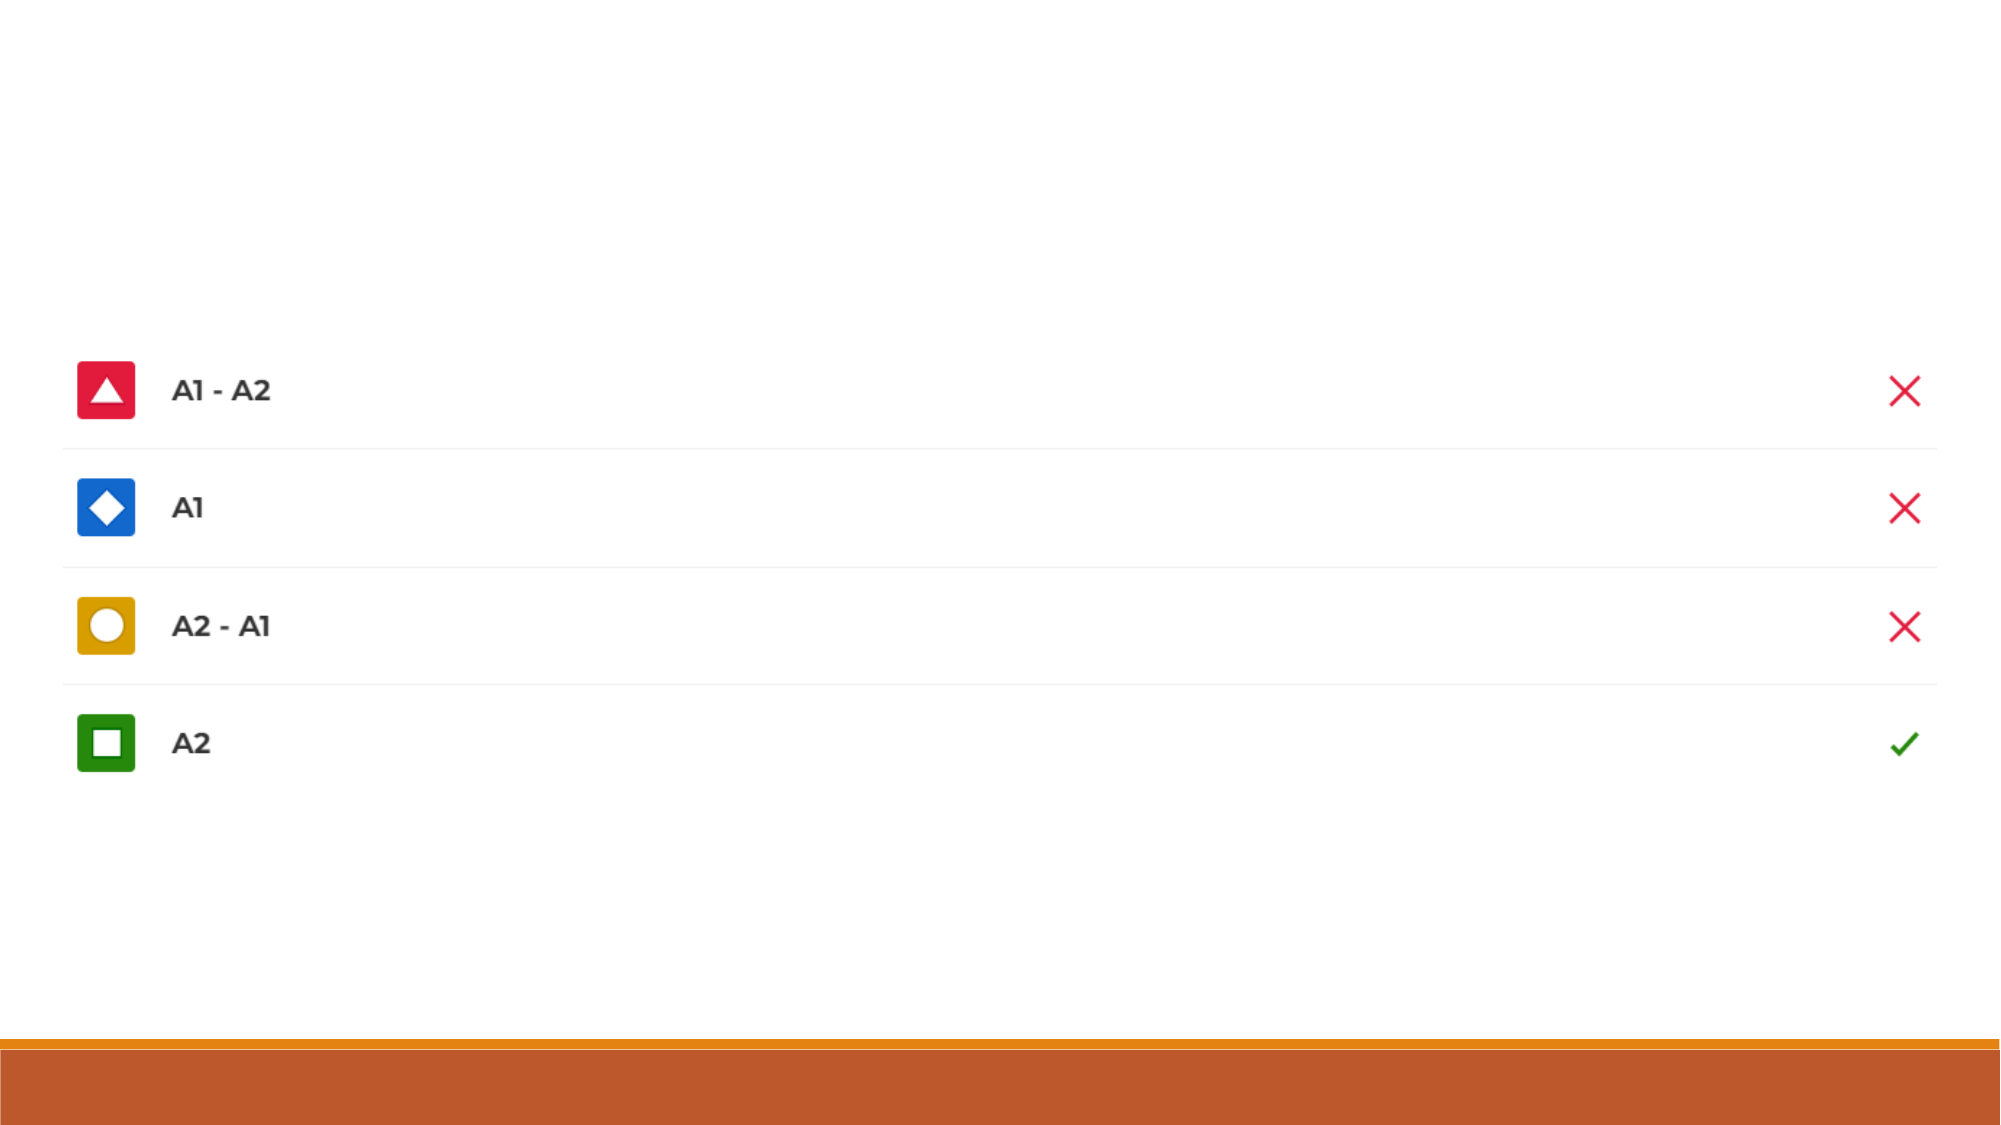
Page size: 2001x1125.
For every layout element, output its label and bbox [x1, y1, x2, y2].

picture [63, 346, 1937, 779]
